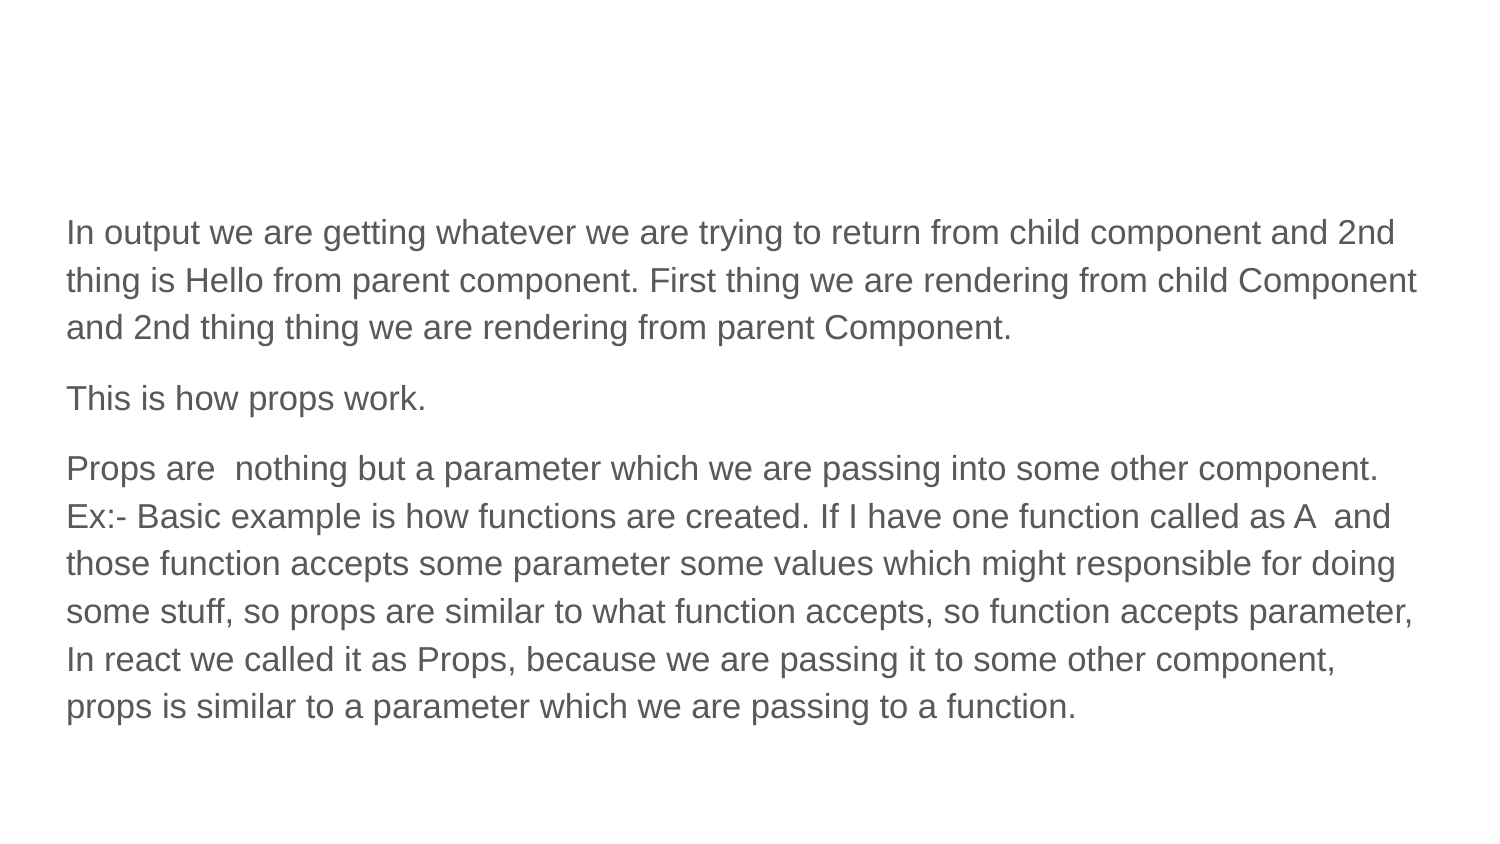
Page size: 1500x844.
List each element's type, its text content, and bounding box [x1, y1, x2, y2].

list In output we are getting whatever we are trying to return from child component and 2nd thing is Hello from parent component. First thing we are rendering from child Component and 2nd thing thing we are rendering from parent Component. This is how props work. Props are nothing but a parameter which we are passing into some other component. Ex:- Basic example is how functions are created. If I have one function called as A and those function accepts some parameter some values which might responsible for doing some stuff, so props are similar to what function accepts, so function accepts parameter, In react we called it as Props, because we are passing it to some other component, props is similar to a parameter which we are passing to a function. [51, 189, 1449, 750]
